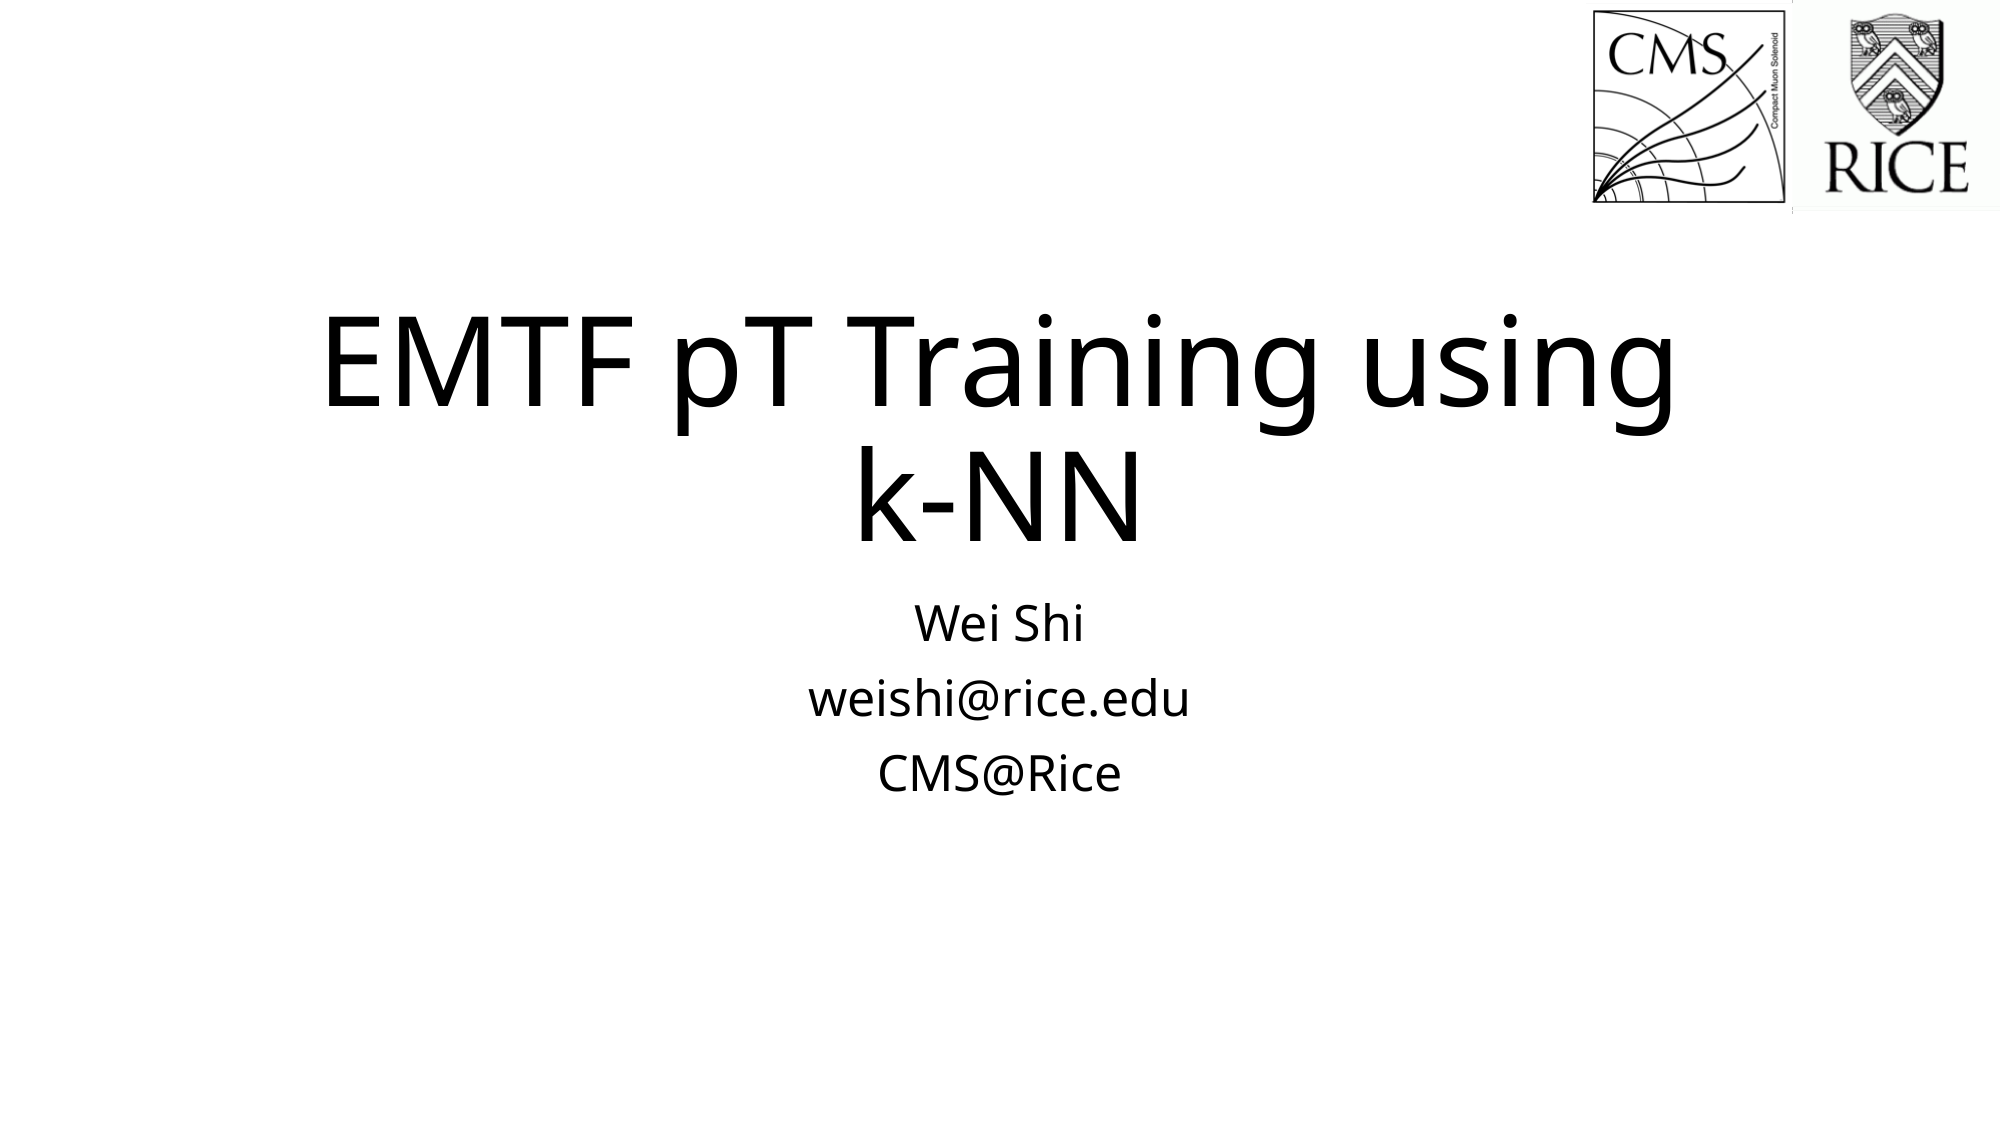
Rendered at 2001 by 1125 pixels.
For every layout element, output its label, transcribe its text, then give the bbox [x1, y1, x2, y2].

subtitle Wei Shi weishi@rice.edu CMS@Rice [249, 590, 1750, 863]
picture [1586, 0, 2000, 214]
title EMTF pT Training using k-NN [249, 184, 1750, 576]
